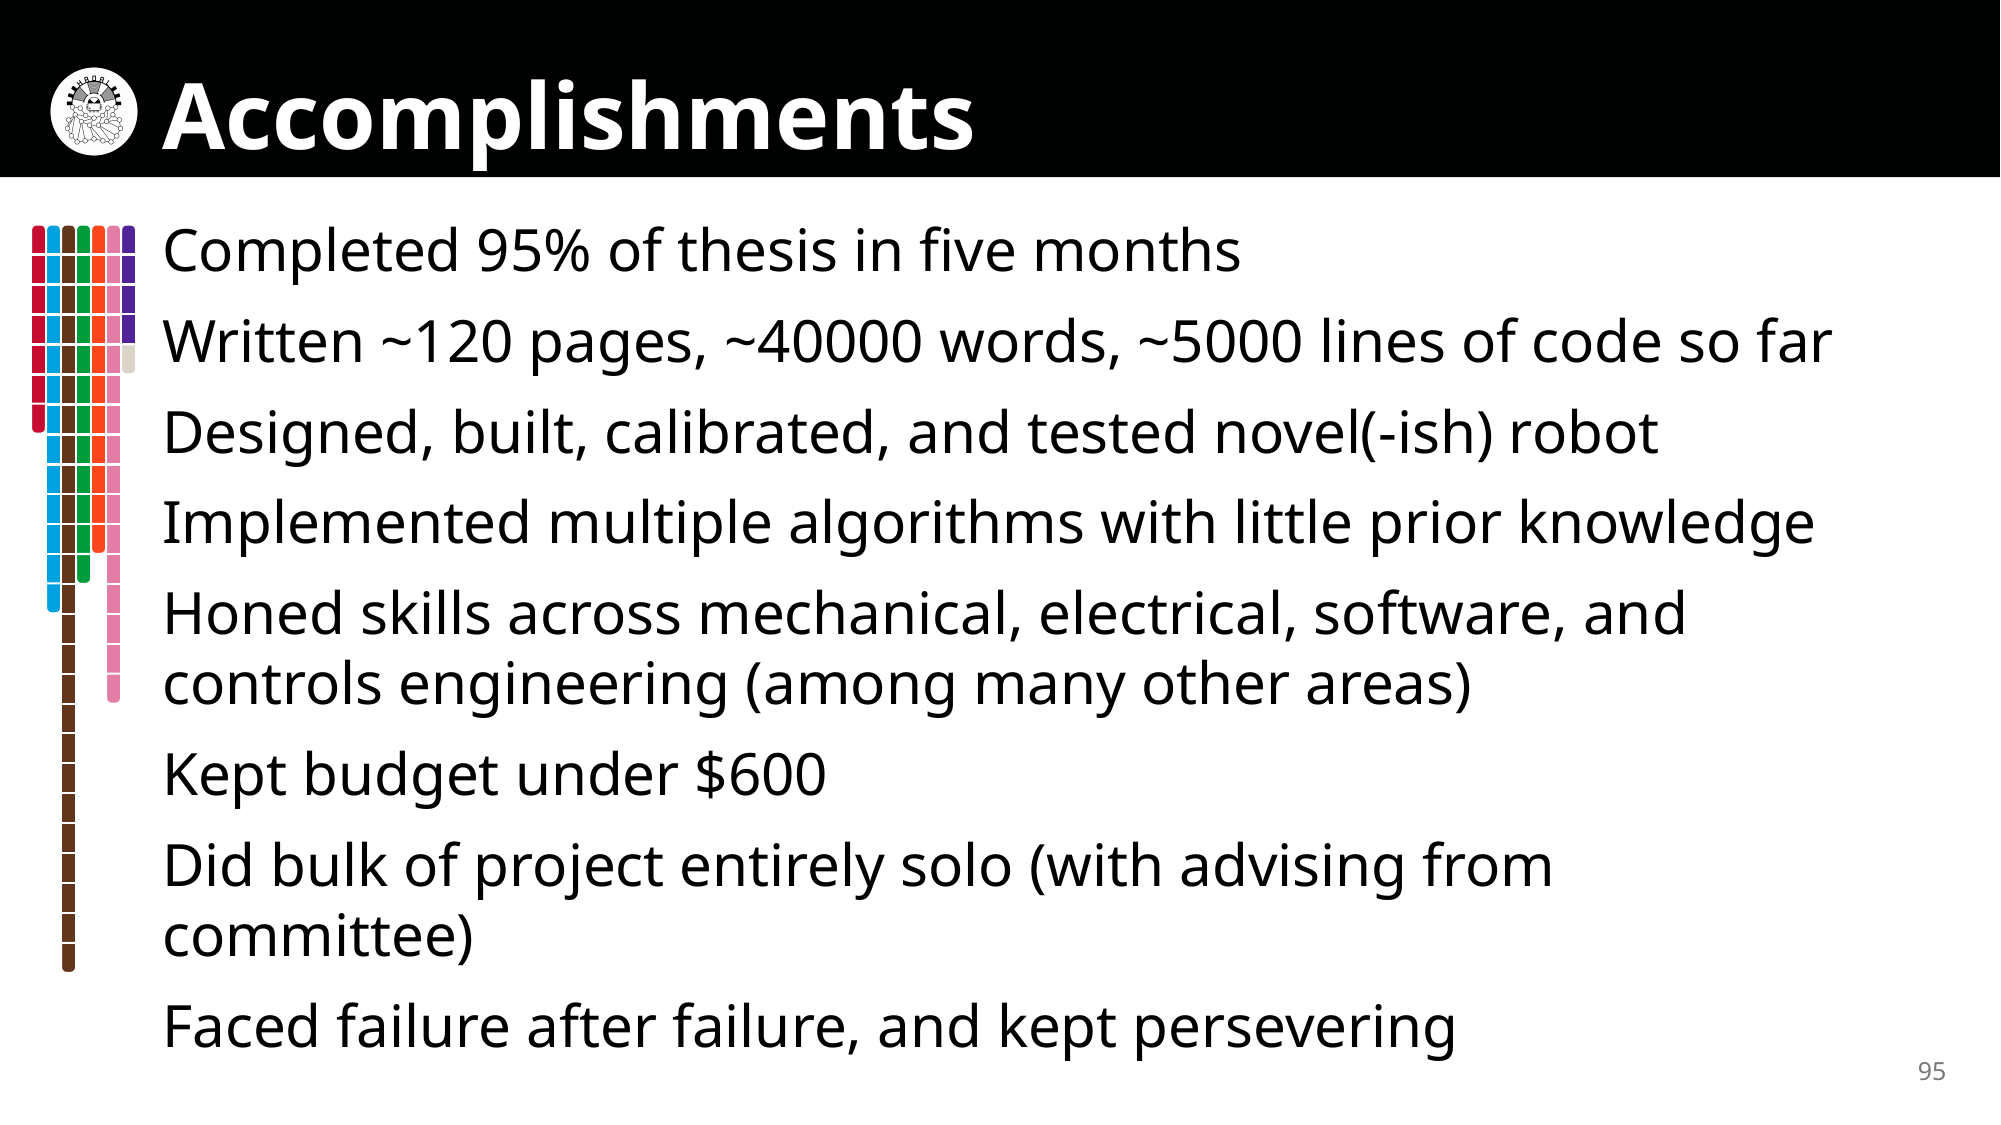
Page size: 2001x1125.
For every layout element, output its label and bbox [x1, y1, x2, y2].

list [147, 205, 1873, 1125]
title [147, 0, 2000, 178]
slide_number [1511, 1042, 1962, 1103]
picture [50, 67, 138, 156]
text_box [29, 221, 138, 977]
